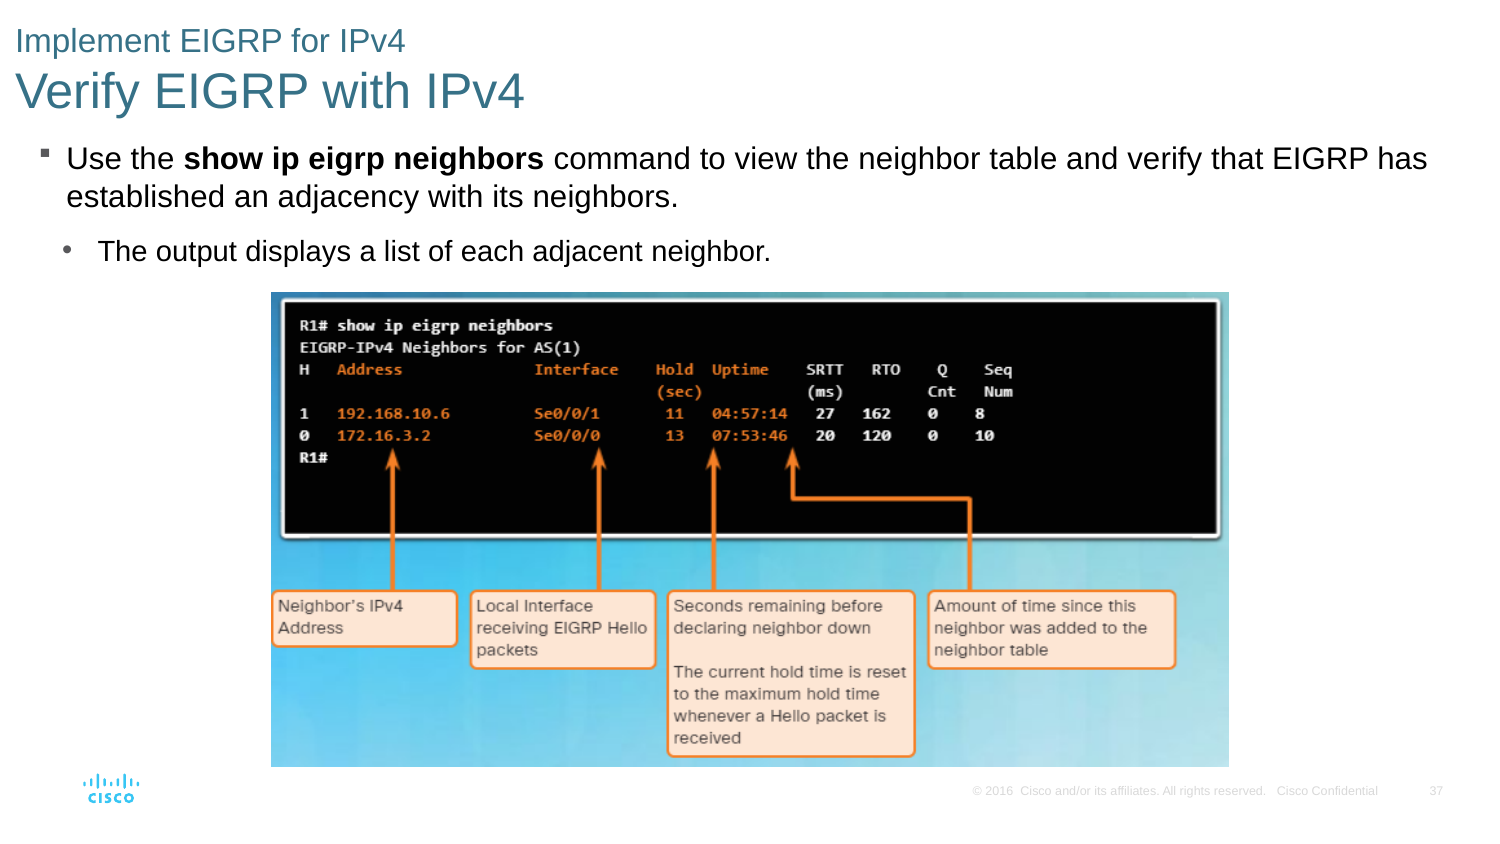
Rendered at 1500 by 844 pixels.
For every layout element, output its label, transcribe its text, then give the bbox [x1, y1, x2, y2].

list Use the show ip eigrp neighbors command to view the neighbor table and verify that EIGRP has established an adjacency with its neighbors. The output displays a list of each adjacent neighbor. [23, 131, 1476, 813]
picture [271, 291, 1229, 767]
title Implement EIGRP for IPv4 Verify EIGRP with IPv4 [0, 6, 1500, 131]
